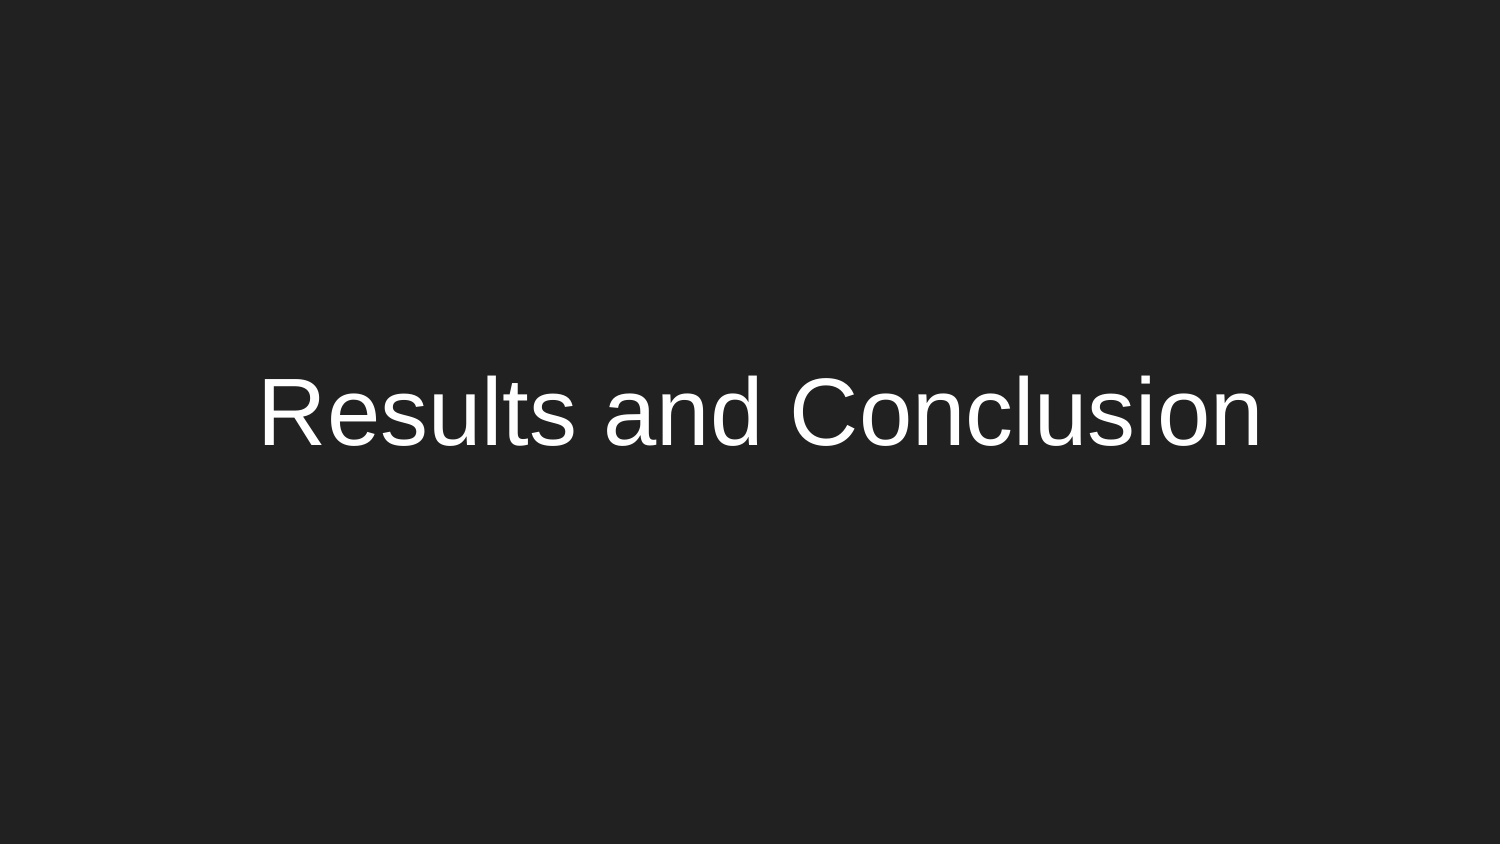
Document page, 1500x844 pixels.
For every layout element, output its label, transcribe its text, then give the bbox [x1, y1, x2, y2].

text_box Results and Conclusion [242, 334, 1453, 480]
